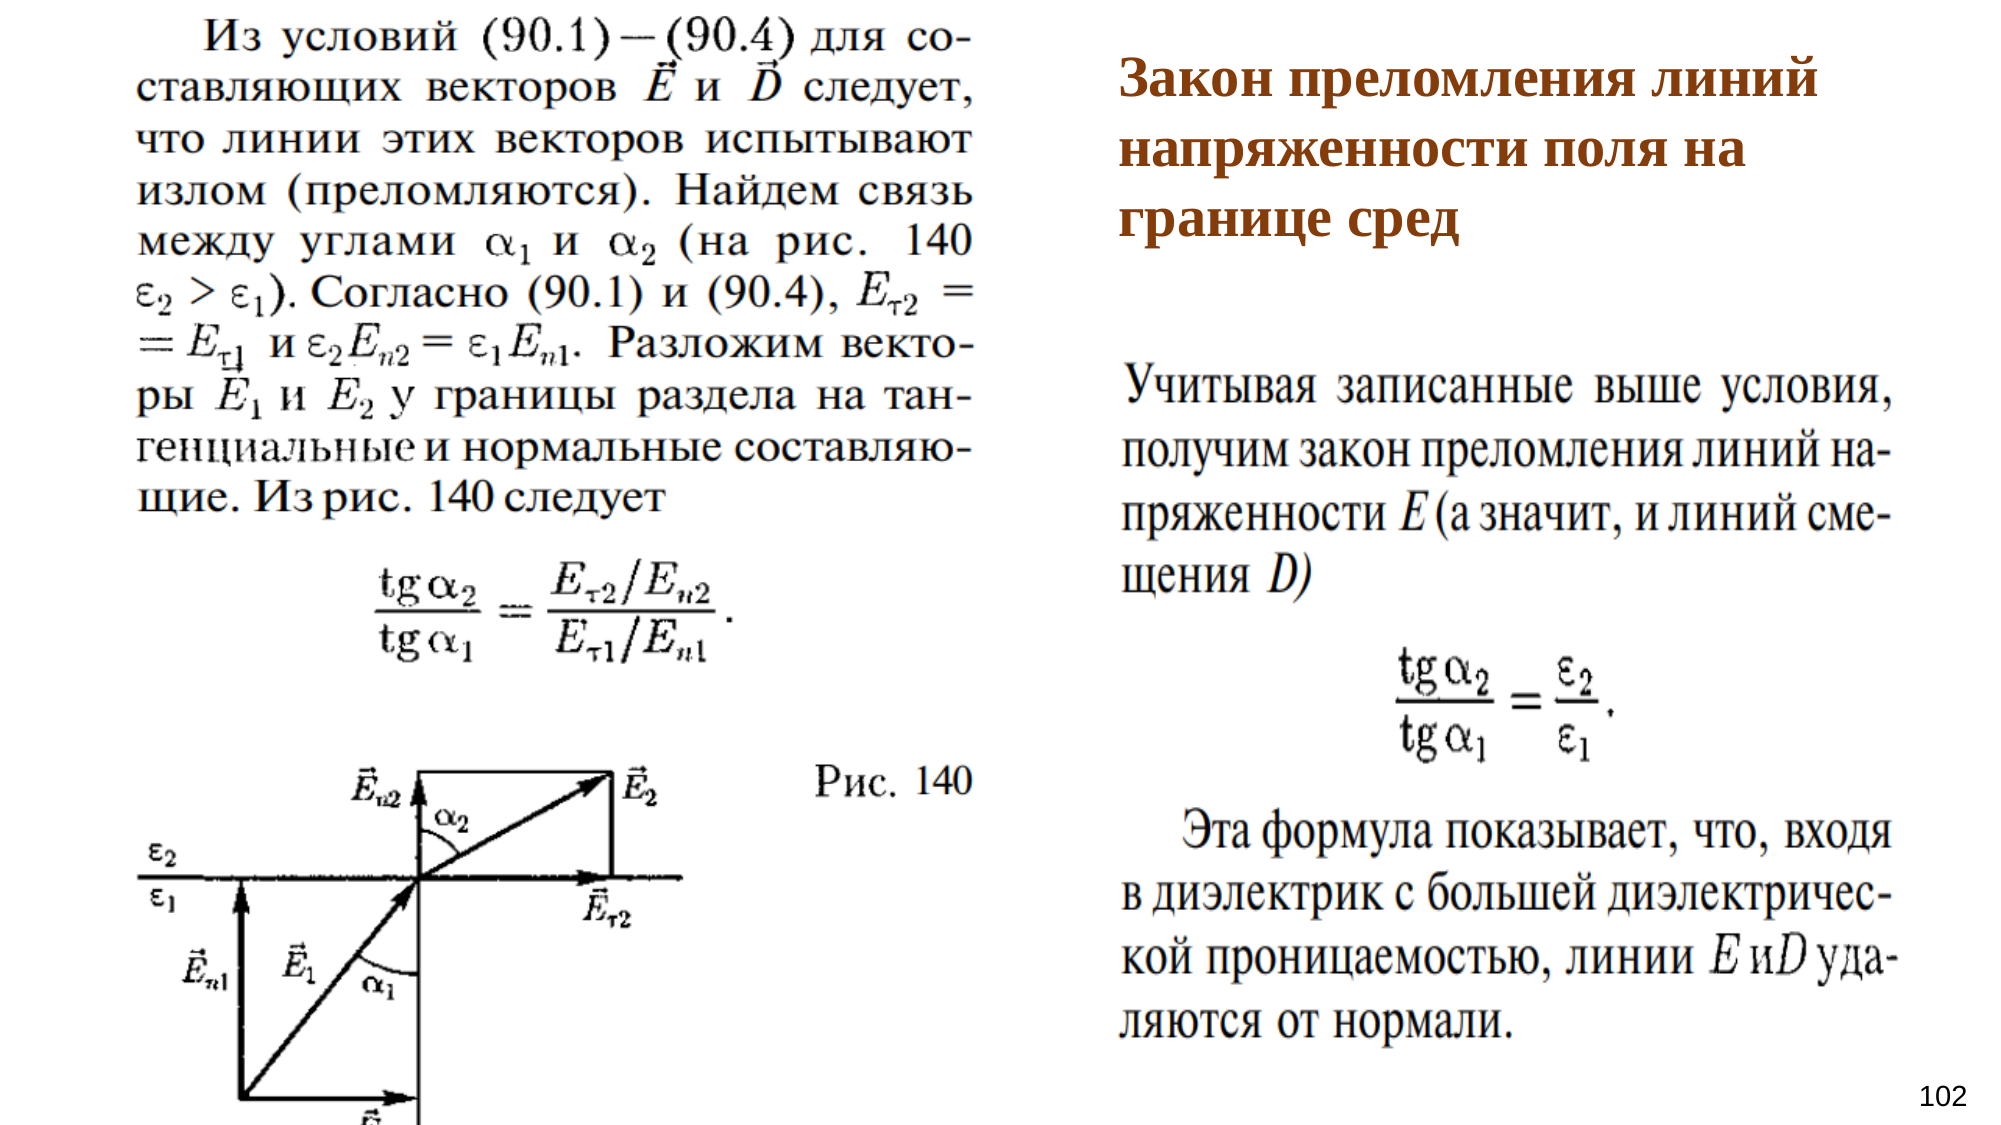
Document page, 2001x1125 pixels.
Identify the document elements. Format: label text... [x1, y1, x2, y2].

picture [1110, 348, 1904, 1056]
text_box Закон преломления линий напряженности поля на границе сред [1103, 30, 1885, 256]
picture [131, 12, 1000, 1125]
text_box 102 [1903, 1070, 1983, 1125]
